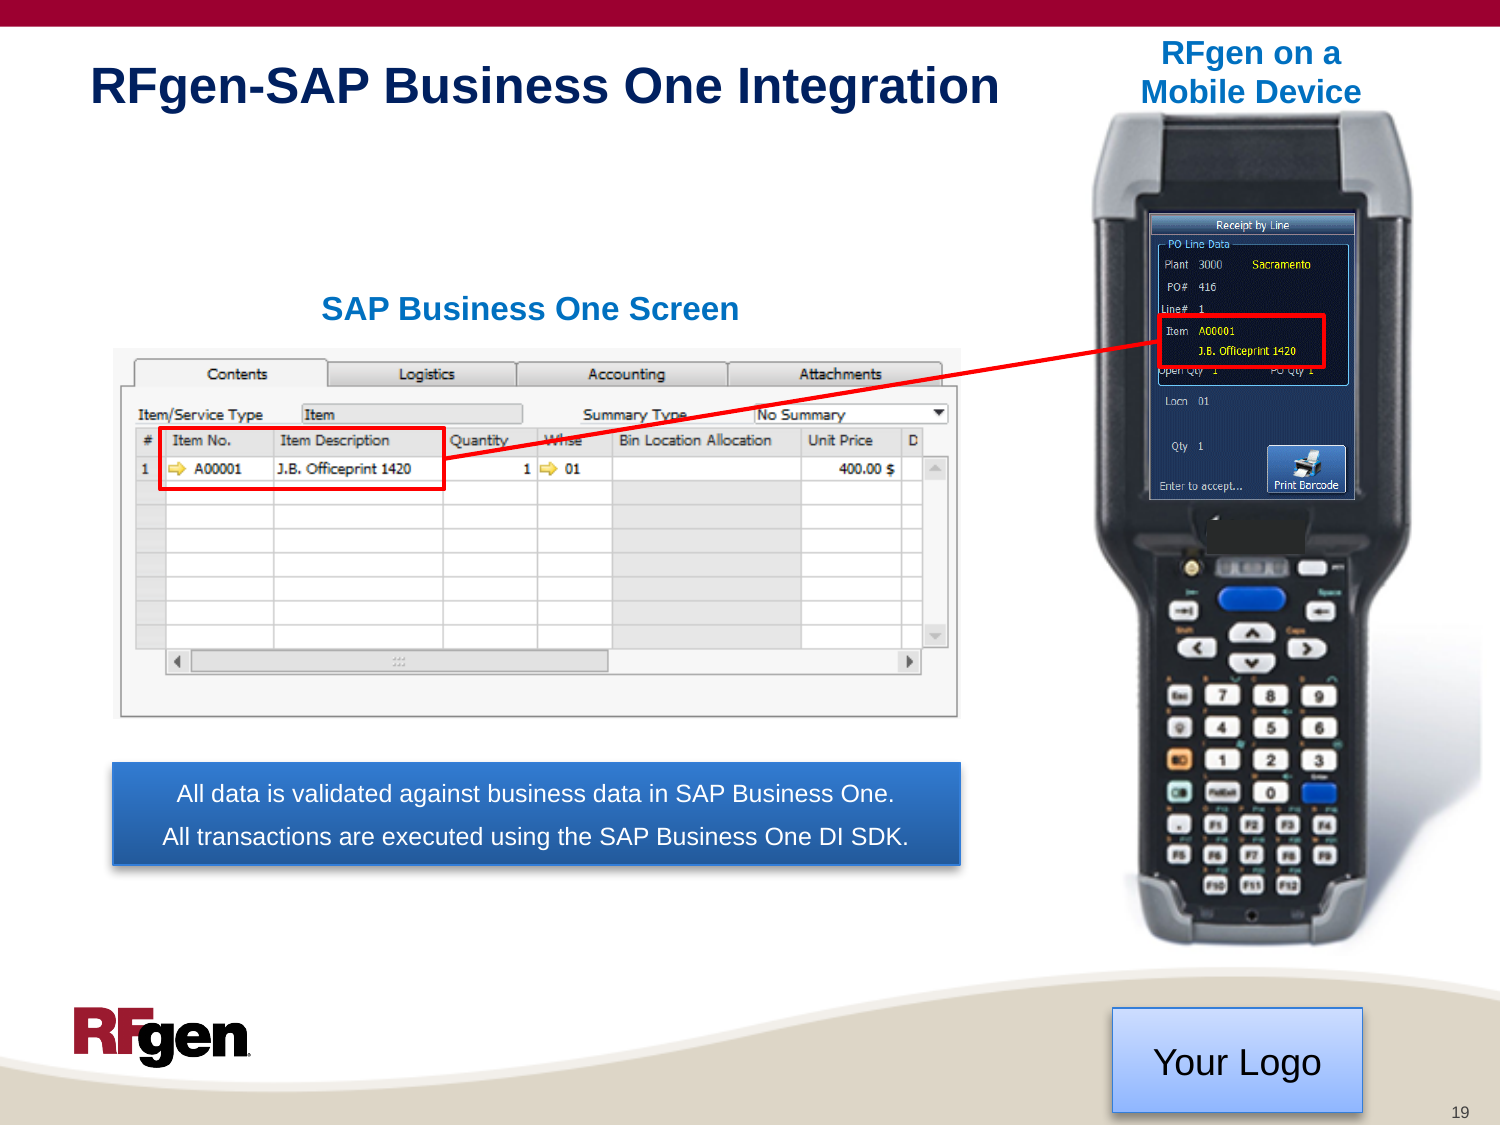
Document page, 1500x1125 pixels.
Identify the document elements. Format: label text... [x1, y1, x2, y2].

picture [112, 348, 961, 719]
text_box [159, 315, 1324, 490]
slide_number 19 [1429, 1081, 1492, 1125]
text_box SAP Business One Screen [296, 279, 766, 314]
picture [0, 958, 1500, 1125]
text_box RFgen on a Mobile Device [1092, 23, 1410, 102]
title RFgen-SAP Business One Integration [75, 45, 1092, 160]
text_box All data is validated against business data in SAP Business One. All transactions are executed using the SAP Business One DI SDK. [112, 762, 961, 866]
picture [1082, 103, 1488, 956]
